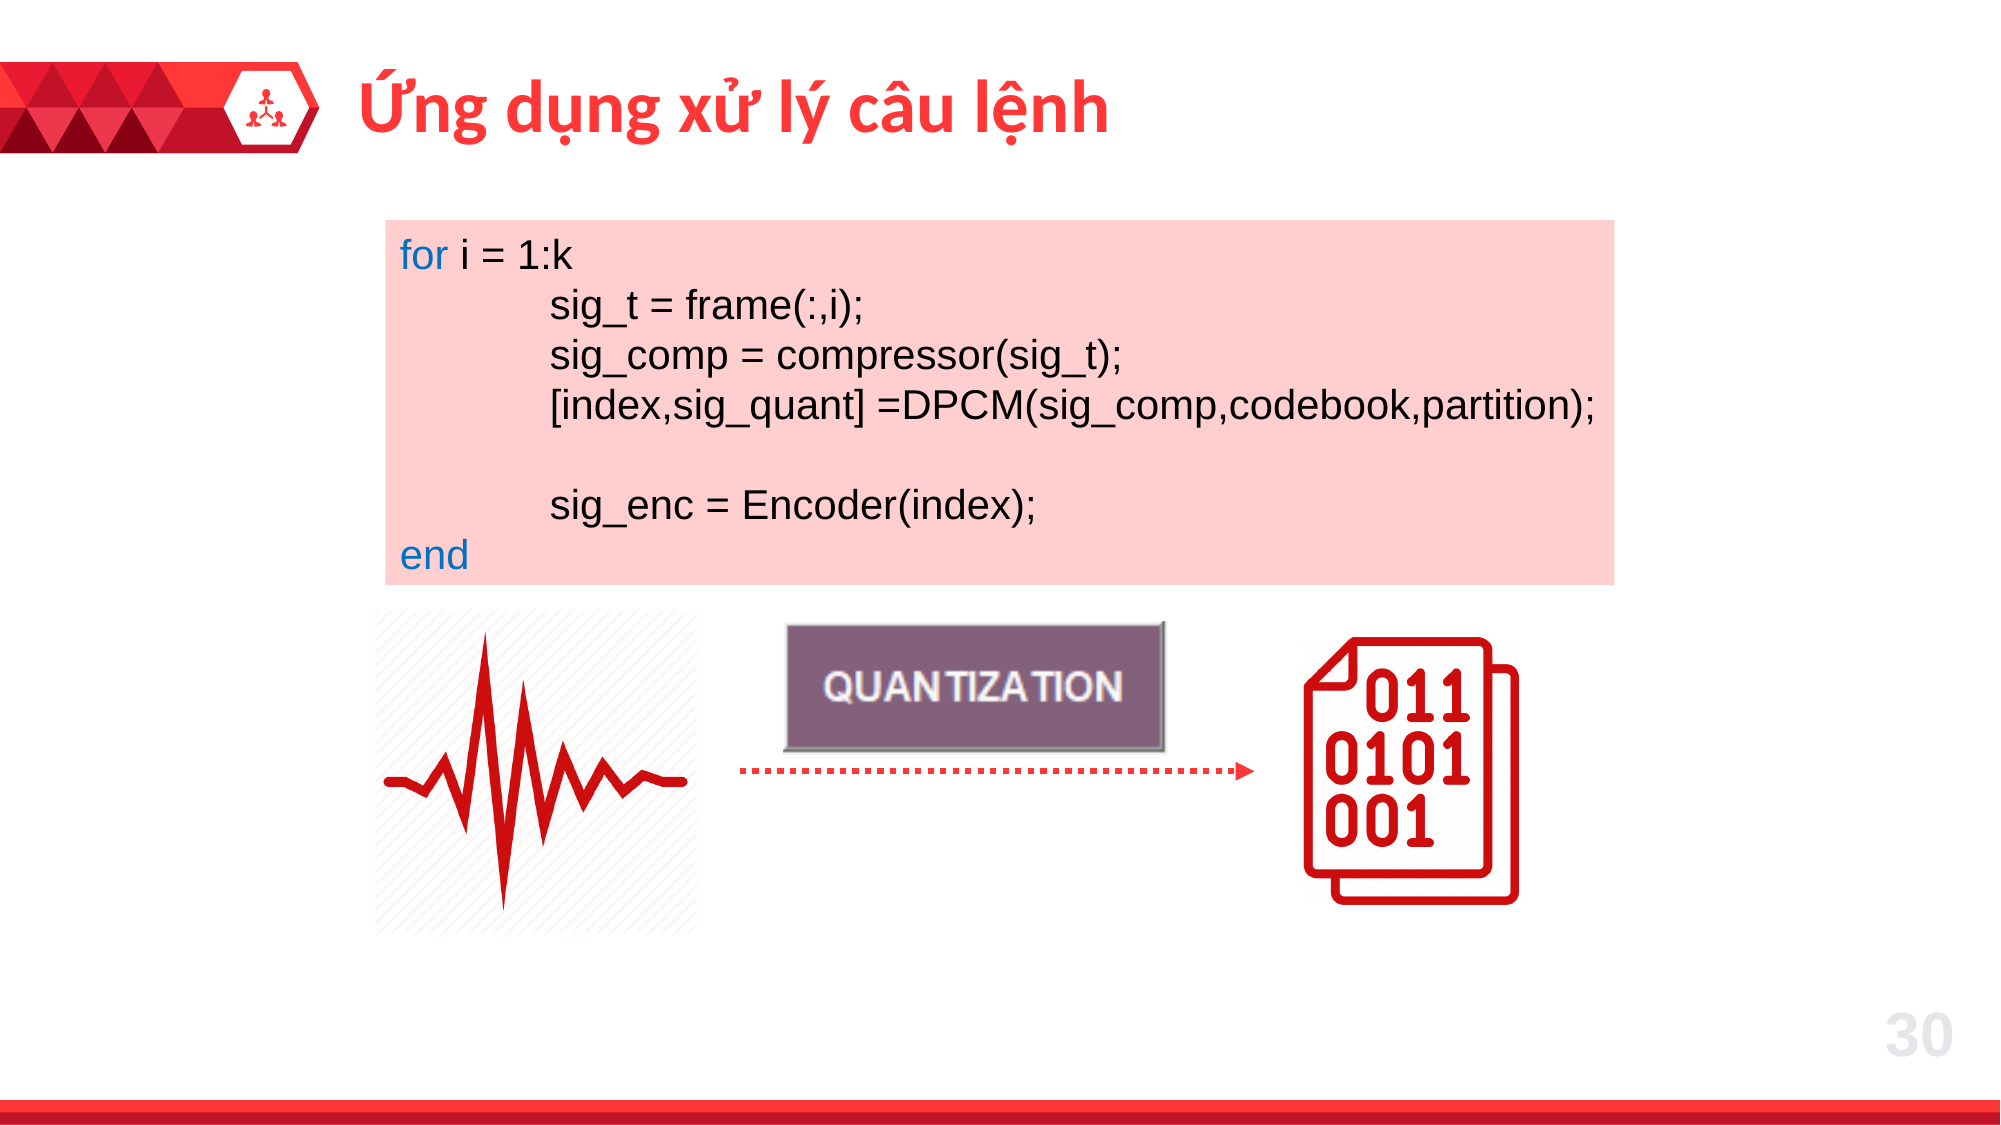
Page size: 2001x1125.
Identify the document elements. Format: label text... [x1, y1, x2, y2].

text_box Ứng dụng xử lý câu lệnh [343, 49, 1137, 155]
text_box 30 [1870, 986, 1971, 1077]
text_box for i = 1:k sig_t = frame(:,i); sig_comp = compressor(sig_t); [index,sig_quant] =DPCM(sig_comp,codebook,partition); sig_enc = Encoder(index); end [385, 220, 1615, 585]
picture [783, 621, 1168, 755]
picture [1299, 637, 1519, 905]
picture [370, 606, 700, 936]
